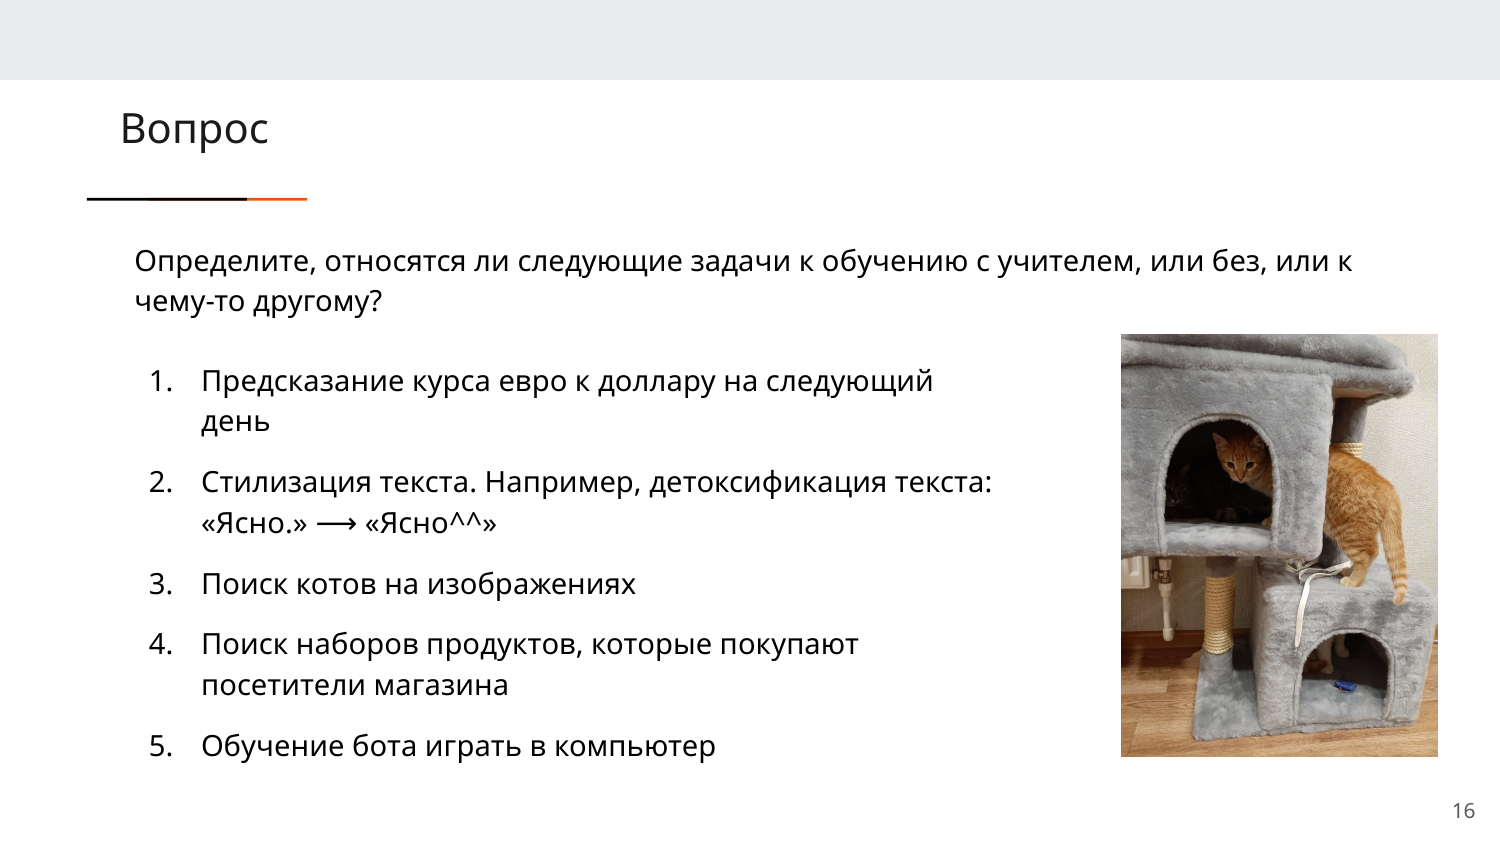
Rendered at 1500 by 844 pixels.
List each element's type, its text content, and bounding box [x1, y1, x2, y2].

text_box Определите, относятся ли следующие задачи к обучению с учителем, или без, или к чему-то другому? [119, 222, 1446, 333]
title Вопрос [119, 86, 1381, 175]
text_box Предсказание курса евро к доллару на следующий день Стилизация текста. Например, детоксификация текста: «Ясно.» ⟶ «Ясно^^» Поиск котов на изображениях Поиск наборов продуктов, которые покупают посетители магазина Обучение бота играть в компьютер [111, 342, 1013, 777]
picture [1120, 334, 1438, 757]
slide_number <number> [1400, 779, 1491, 844]
